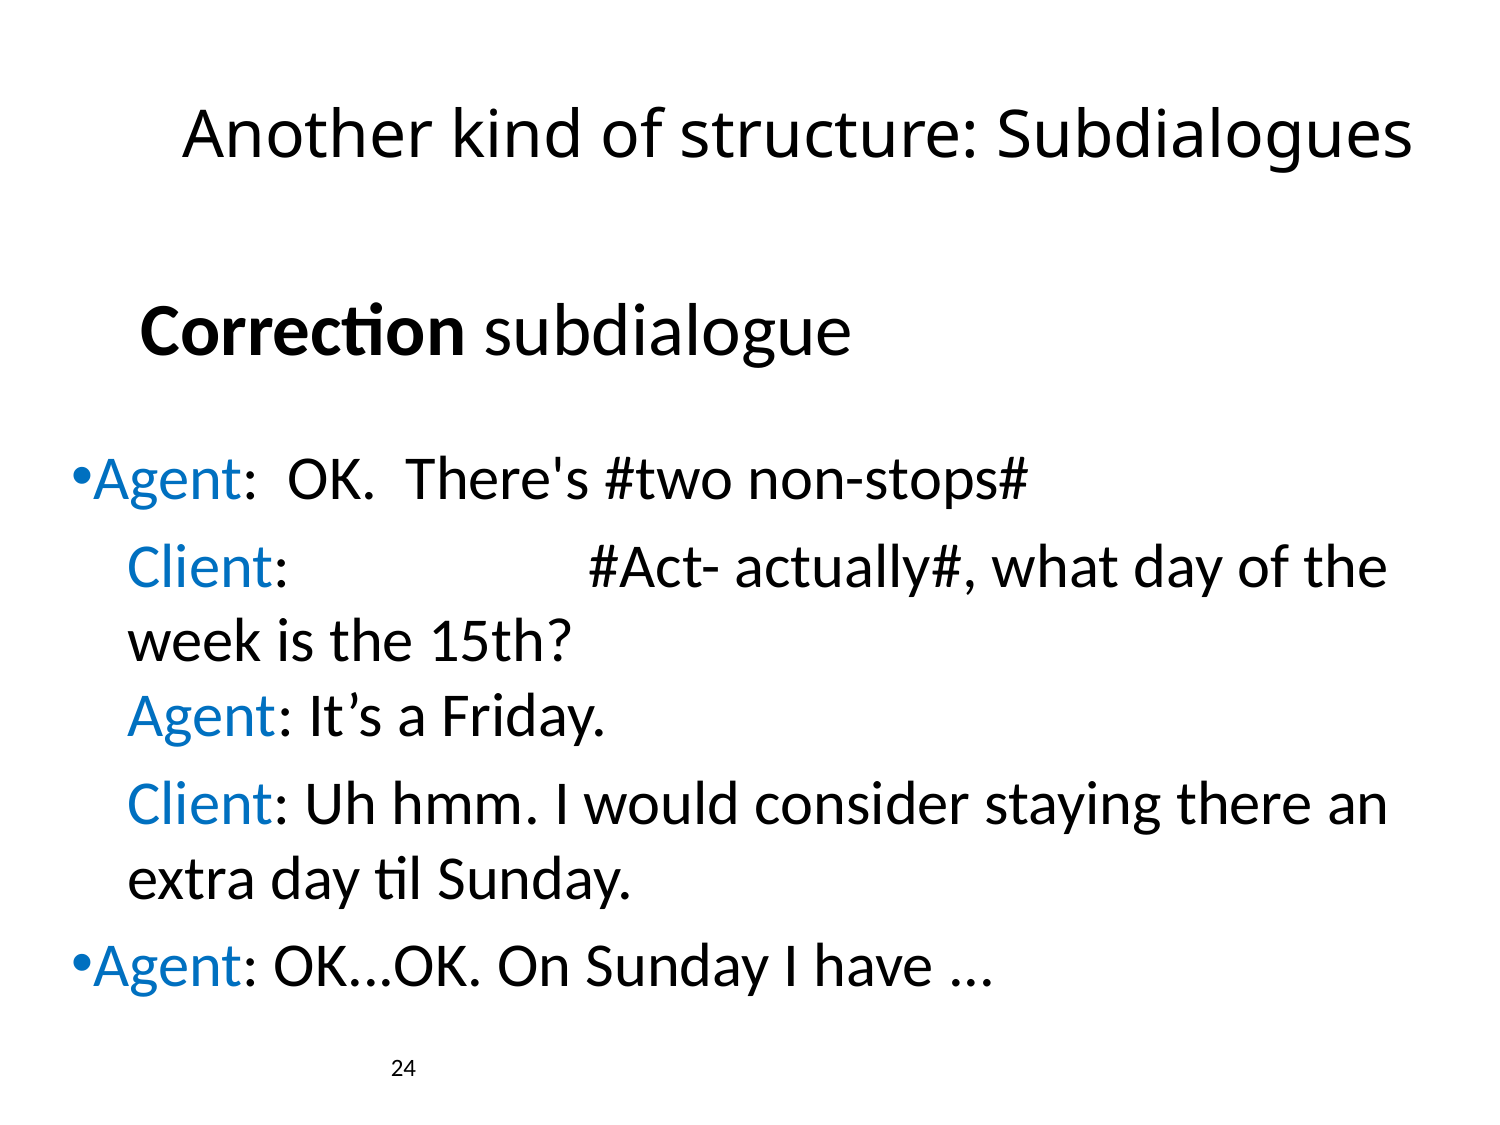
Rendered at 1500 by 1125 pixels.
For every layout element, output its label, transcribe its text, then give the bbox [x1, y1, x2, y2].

list Agent: OK. There's #two non-stops# Client: #Act- actually#, what day of the week is the 15th? Agent: It’s a Friday. Client: Uh hmm. I would consider staying there an extra day til Sunday. Agent: OK...OK. On Sunday I have ... [56, 429, 1500, 1075]
slide_number 24 [187, 1029, 432, 1105]
title Another kind of structure: Subdialogues [135, 50, 1463, 213]
text_box Correction subdialogue [125, 273, 869, 378]
